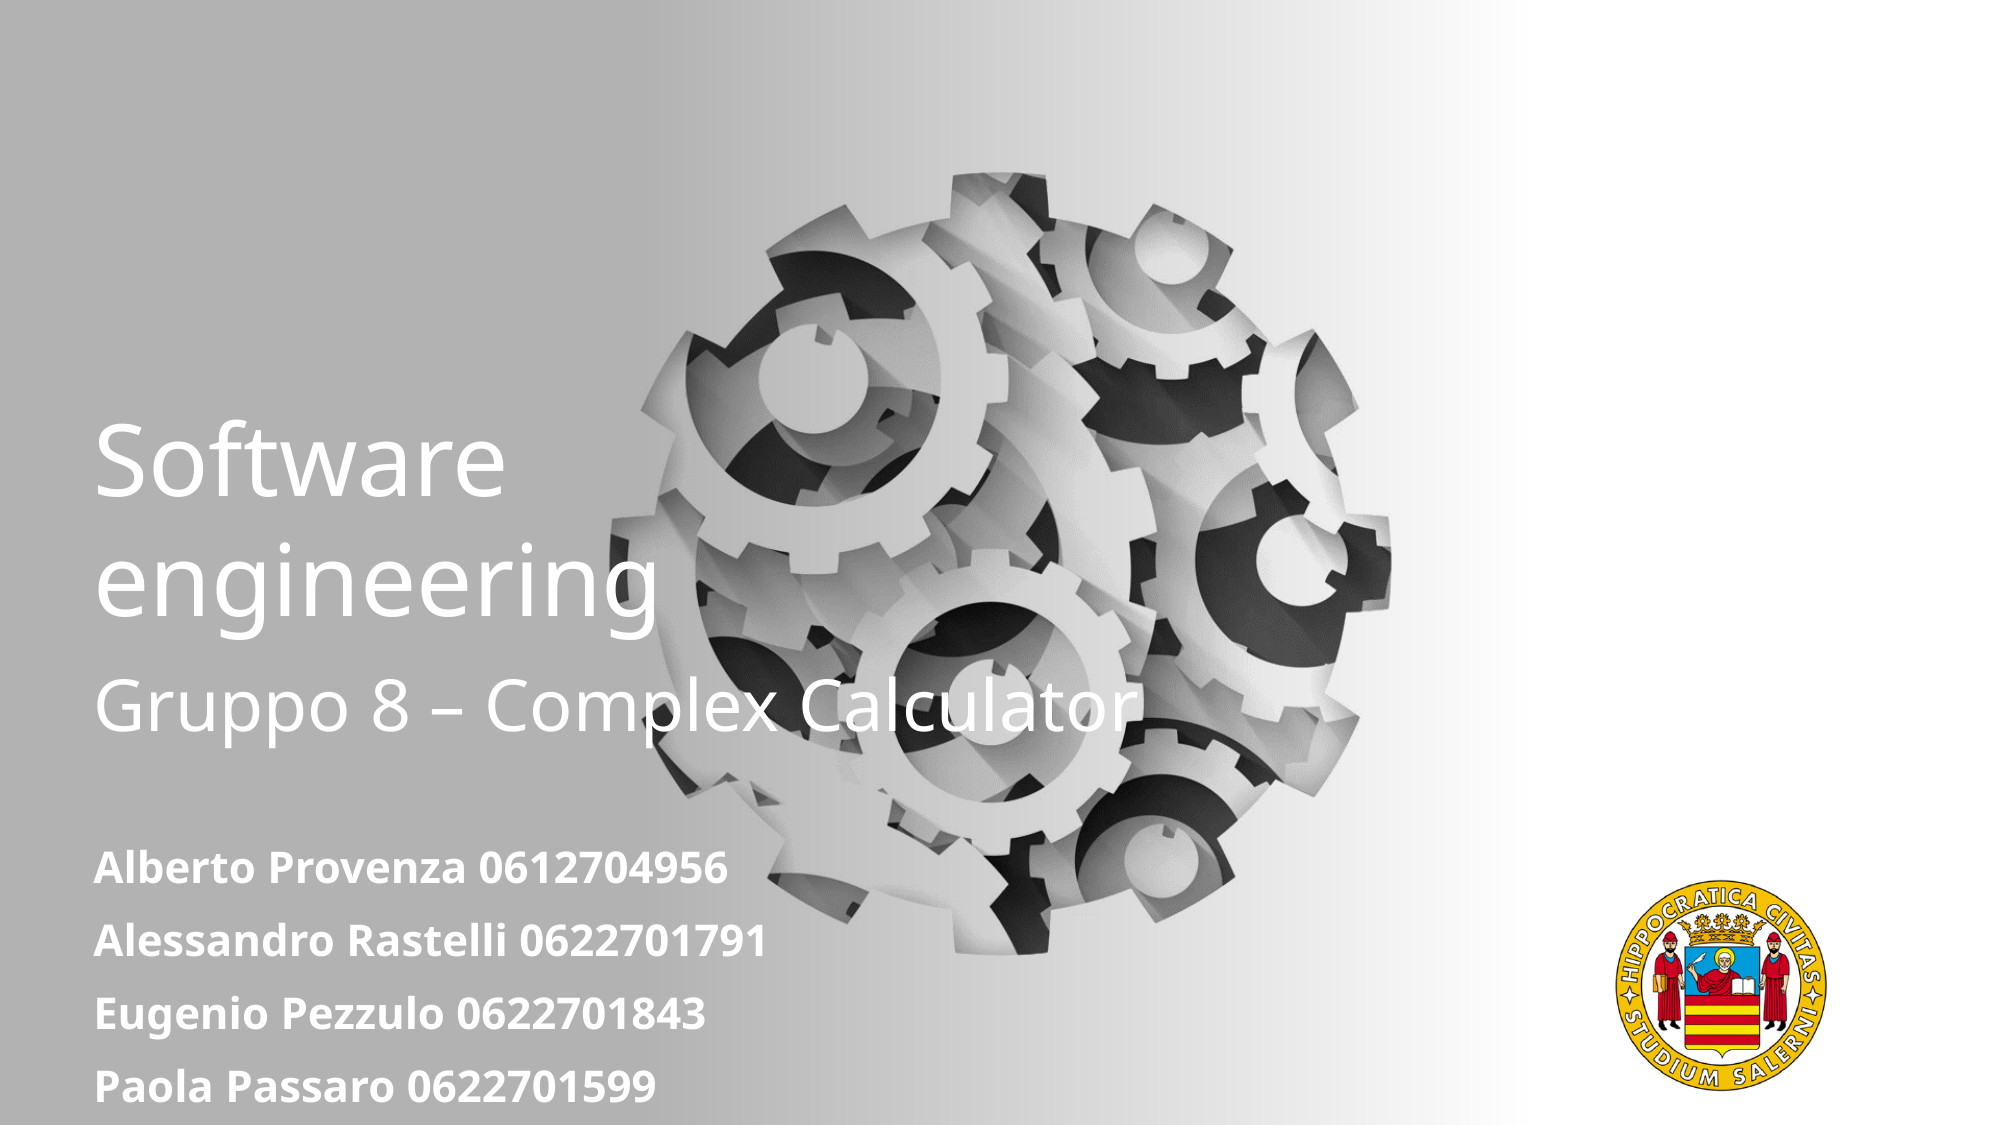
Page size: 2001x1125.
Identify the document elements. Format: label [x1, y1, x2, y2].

text_box [0, 0, 2000, 1125]
picture [1610, 874, 1831, 1095]
